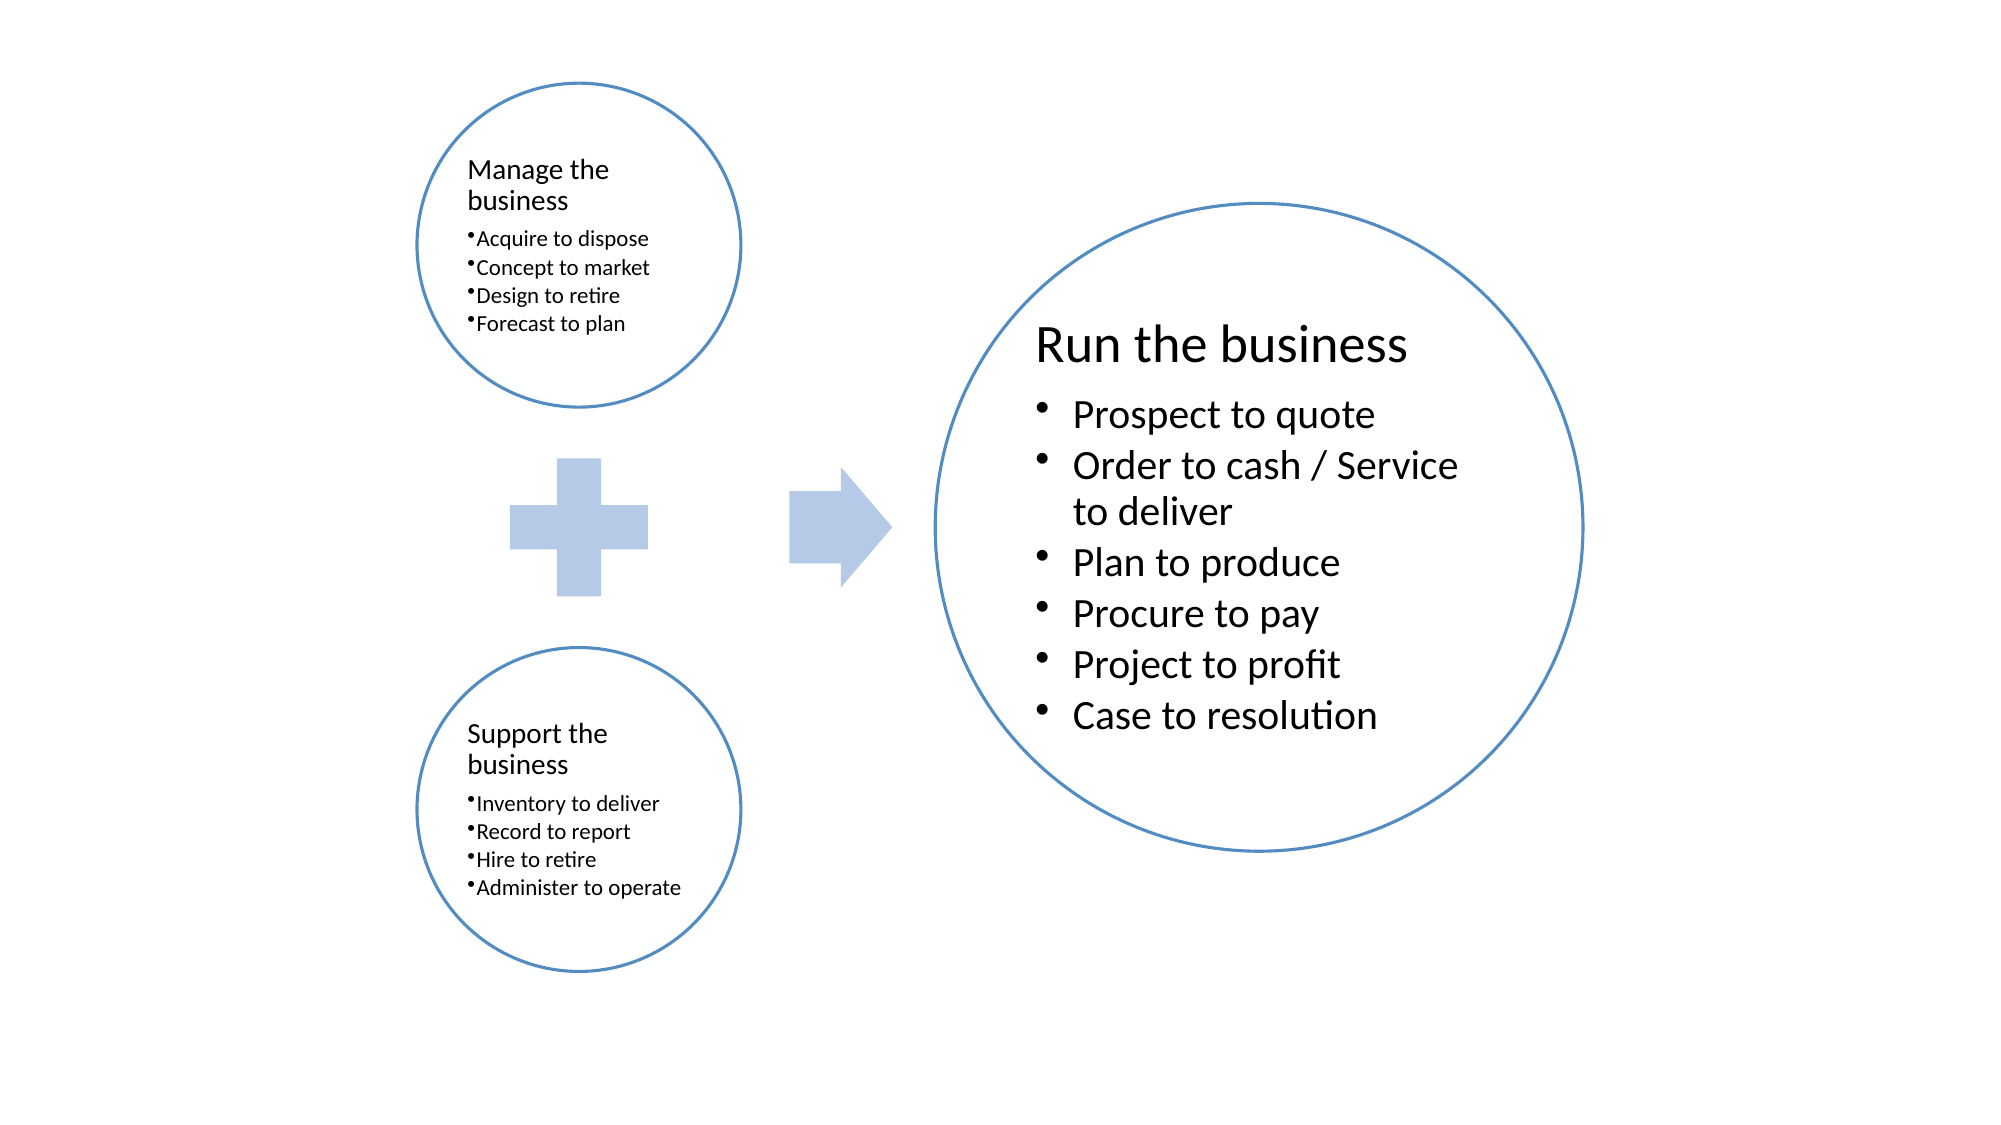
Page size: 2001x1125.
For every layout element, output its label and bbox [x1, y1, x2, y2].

text_box [333, 82, 1667, 972]
